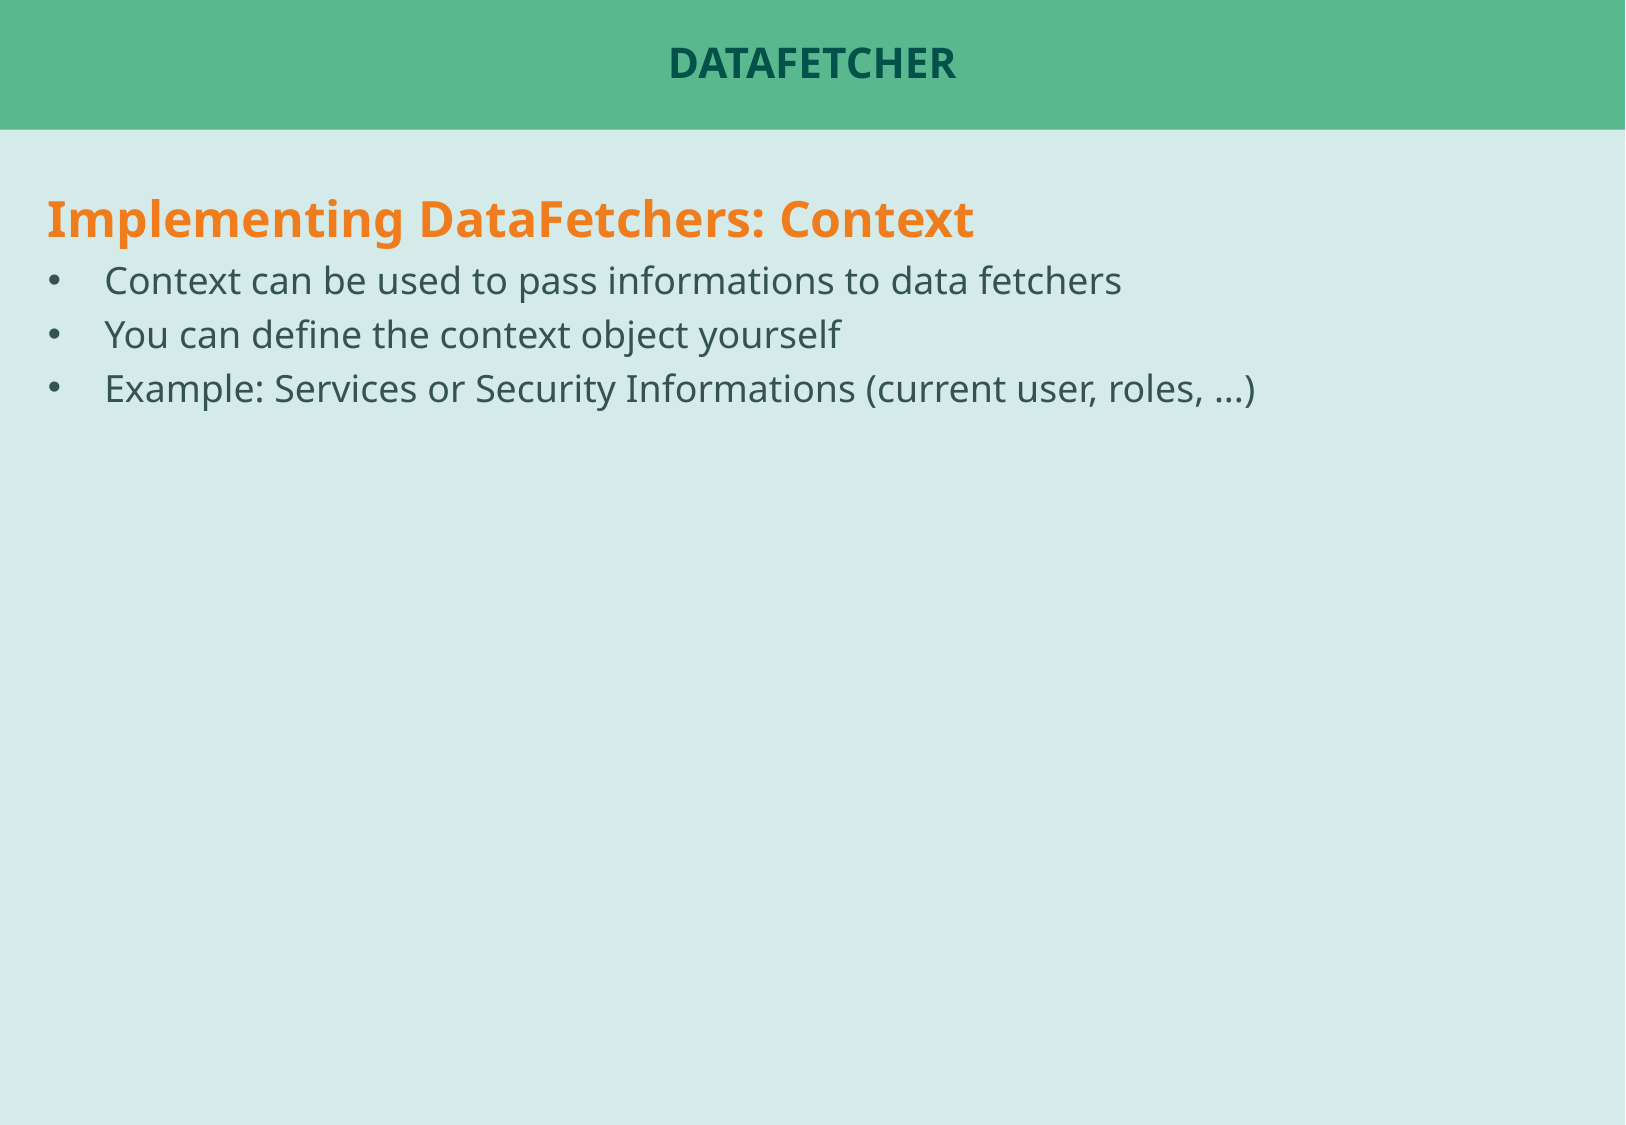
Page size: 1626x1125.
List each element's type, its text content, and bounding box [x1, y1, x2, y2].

text_box Implementing DataFetchers: Context Context can be used to pass informations to data fetchers You can define the context object yourself Example: Services or Security Informations (current user, roles, ...) [33, 168, 1413, 471]
title DataFetcher [0, 0, 1625, 130]
